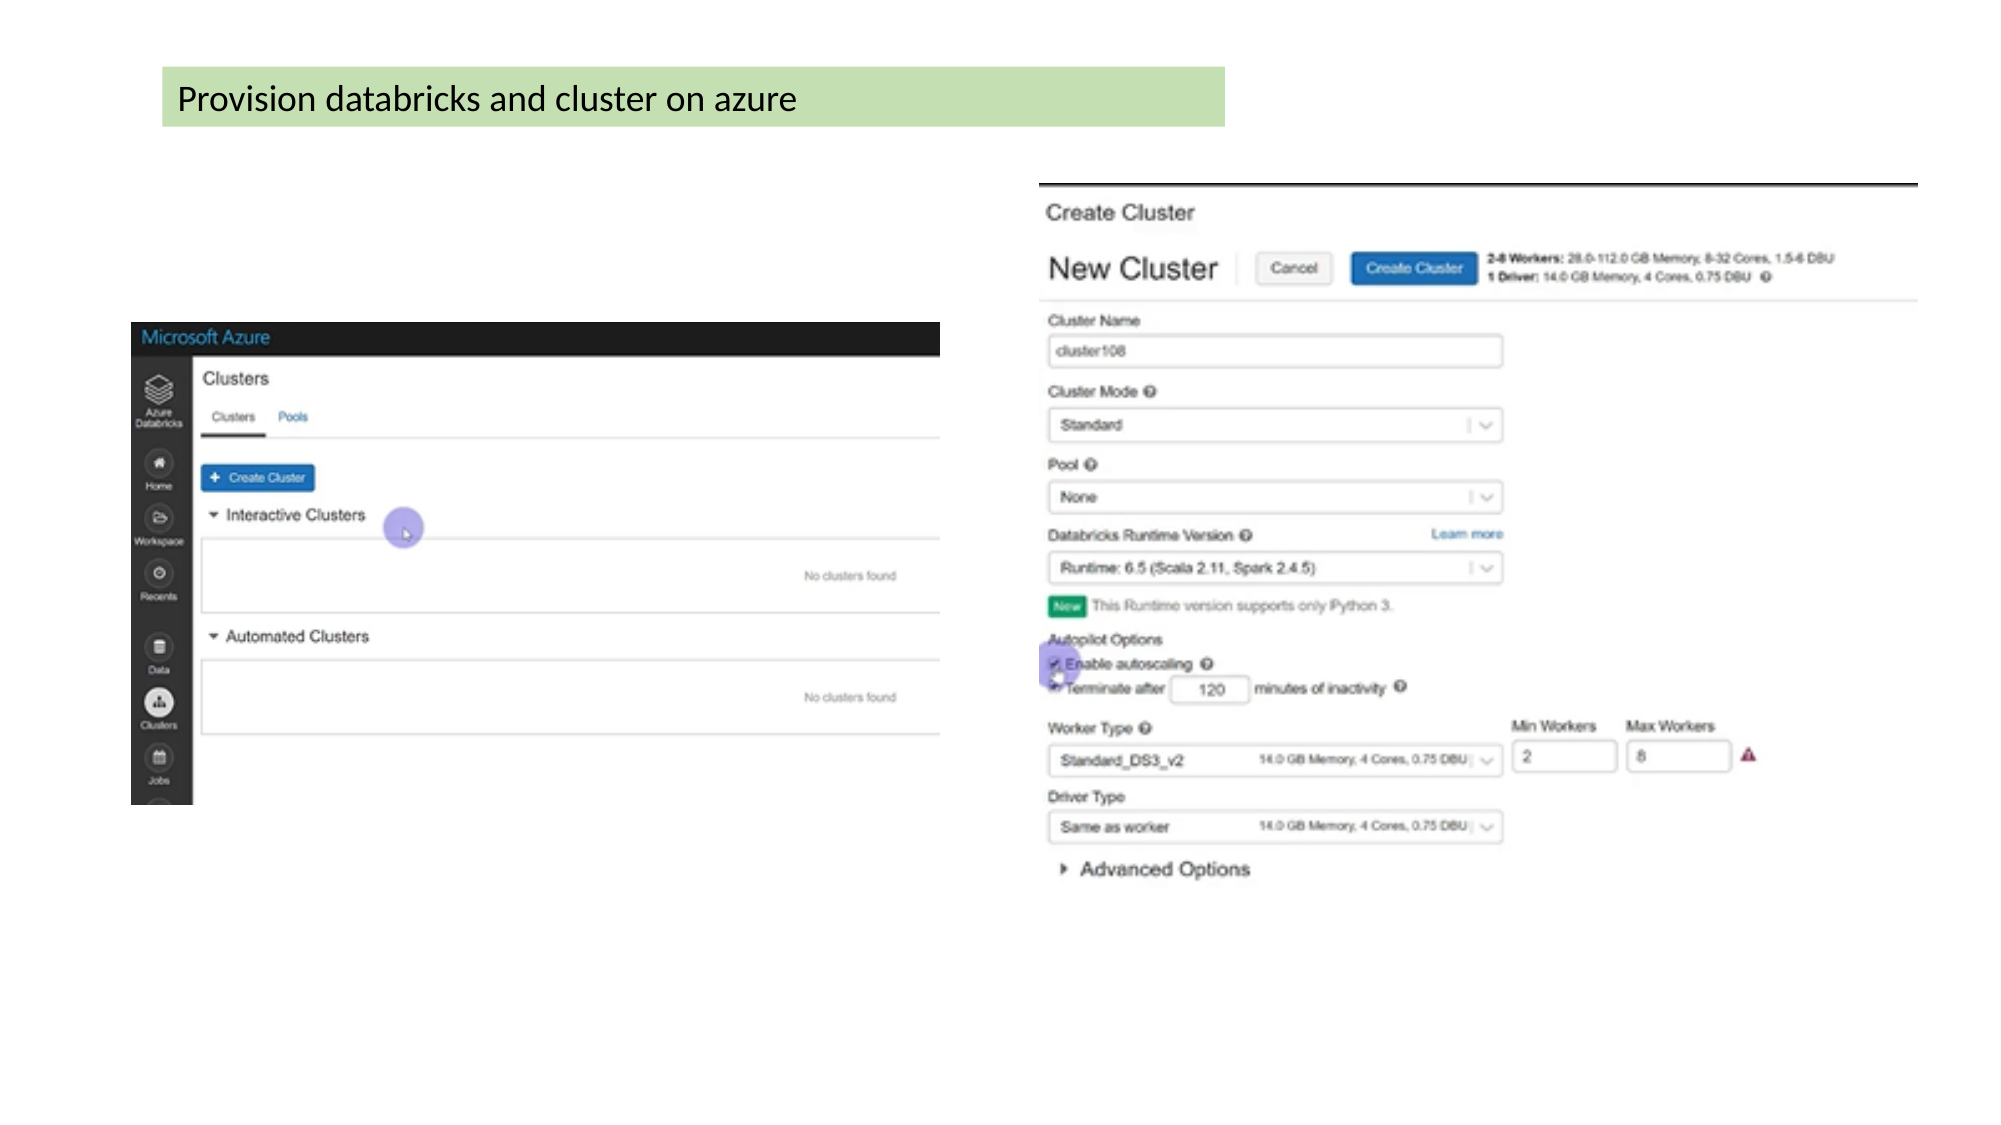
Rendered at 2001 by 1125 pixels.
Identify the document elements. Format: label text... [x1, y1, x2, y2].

text_box Provision databricks and cluster on azure [162, 66, 1225, 127]
picture [1039, 183, 1918, 978]
picture [131, 322, 940, 805]
